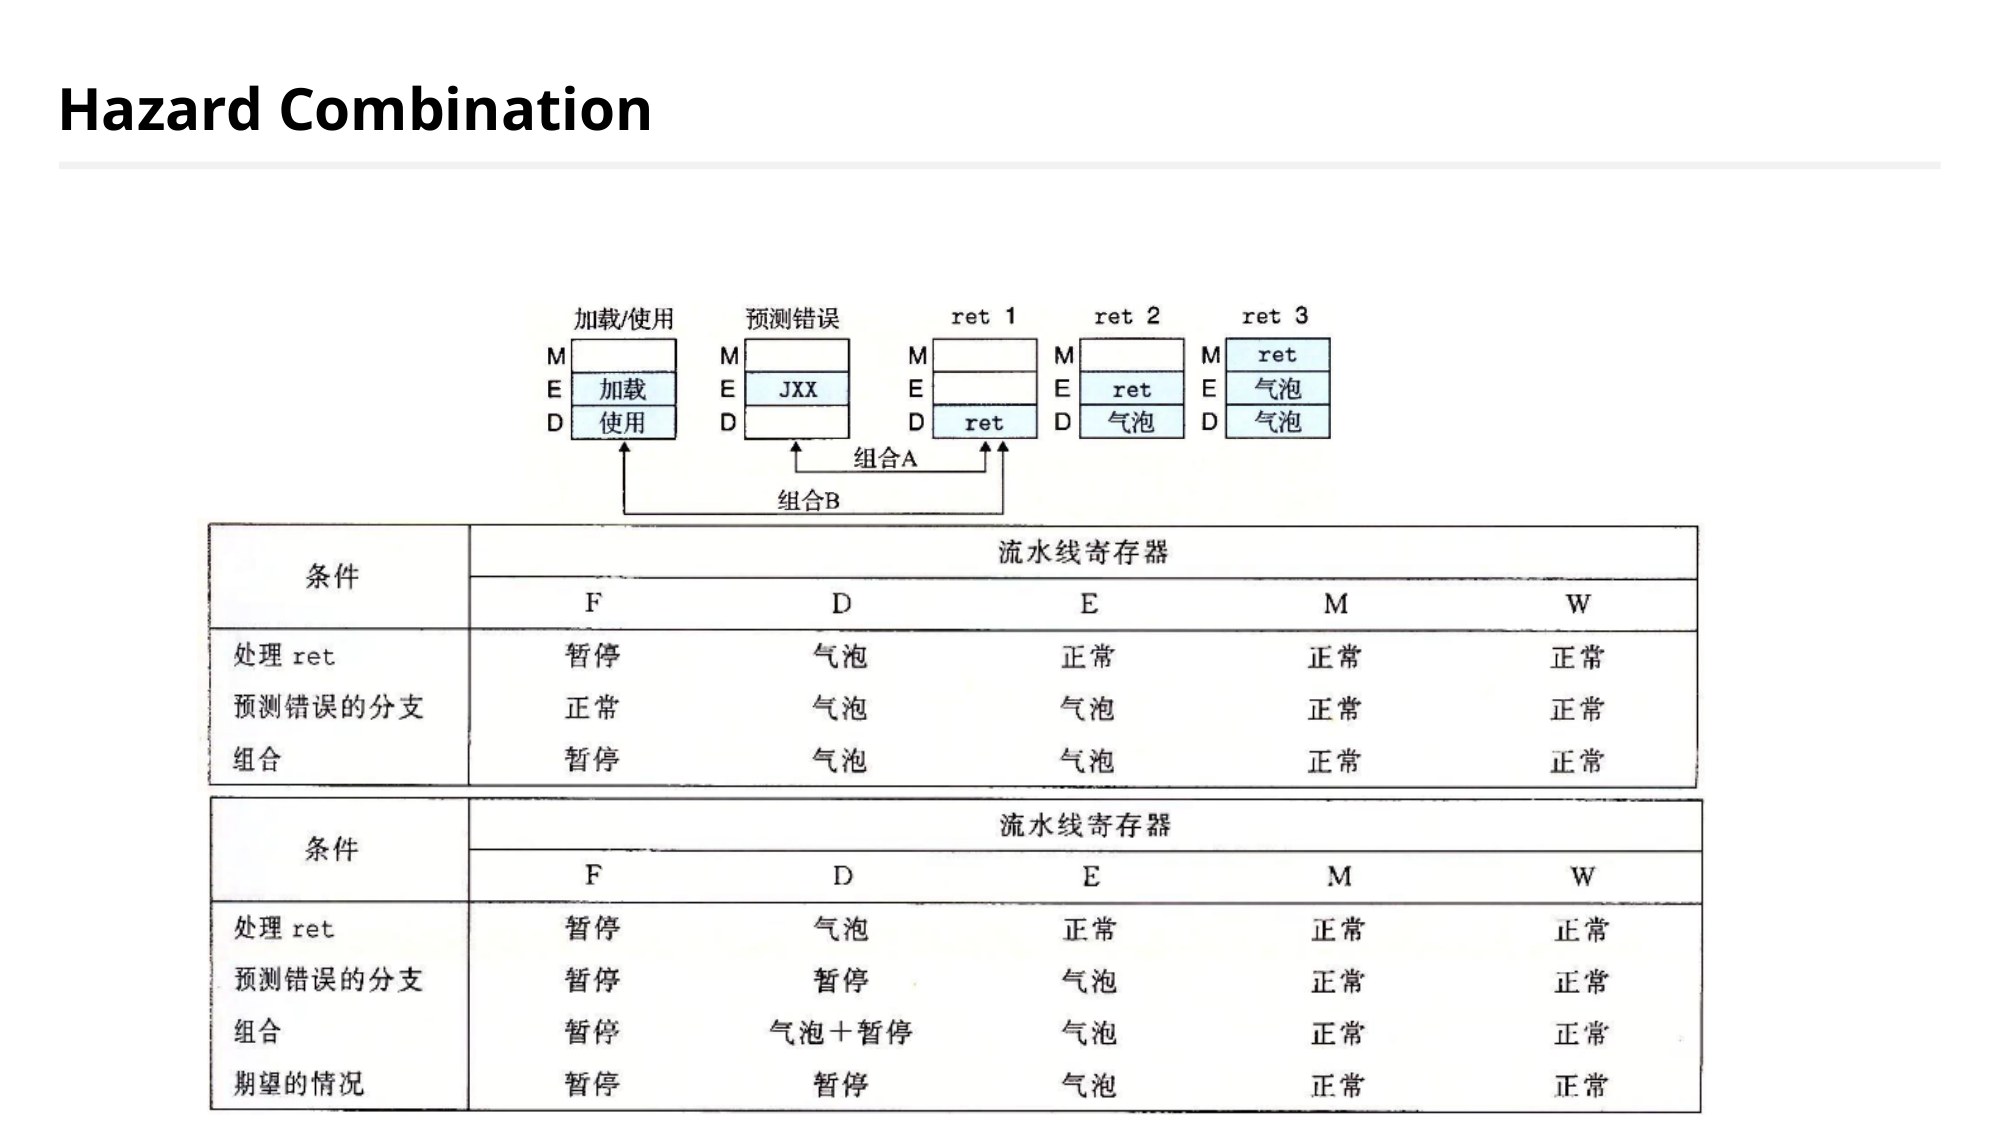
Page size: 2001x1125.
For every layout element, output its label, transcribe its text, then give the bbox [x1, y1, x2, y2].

picture [197, 518, 1708, 1115]
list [523, 302, 1336, 518]
text_box Hazard Combination [42, 64, 1518, 150]
